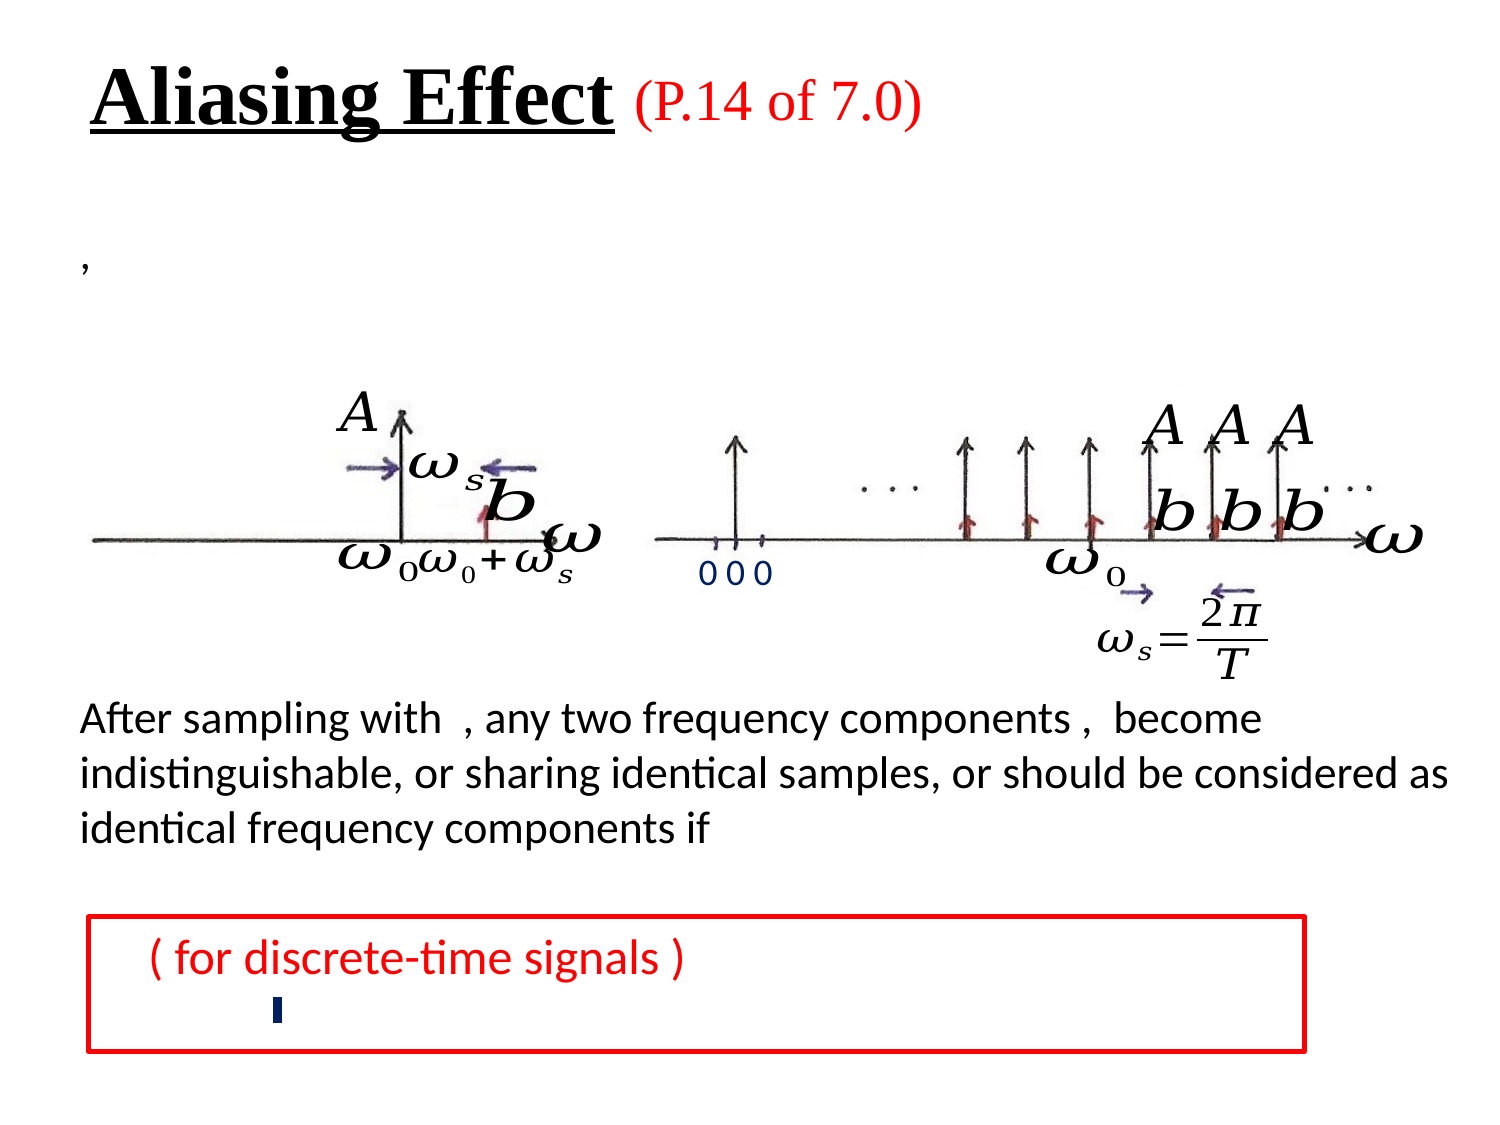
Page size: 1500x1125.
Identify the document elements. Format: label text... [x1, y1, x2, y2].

text_box Aliasing Effect [0, 33, 1500, 149]
text_box (P.14 of 7.0) [619, 54, 1093, 140]
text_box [86, 383, 609, 589]
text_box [643, 385, 1431, 690]
